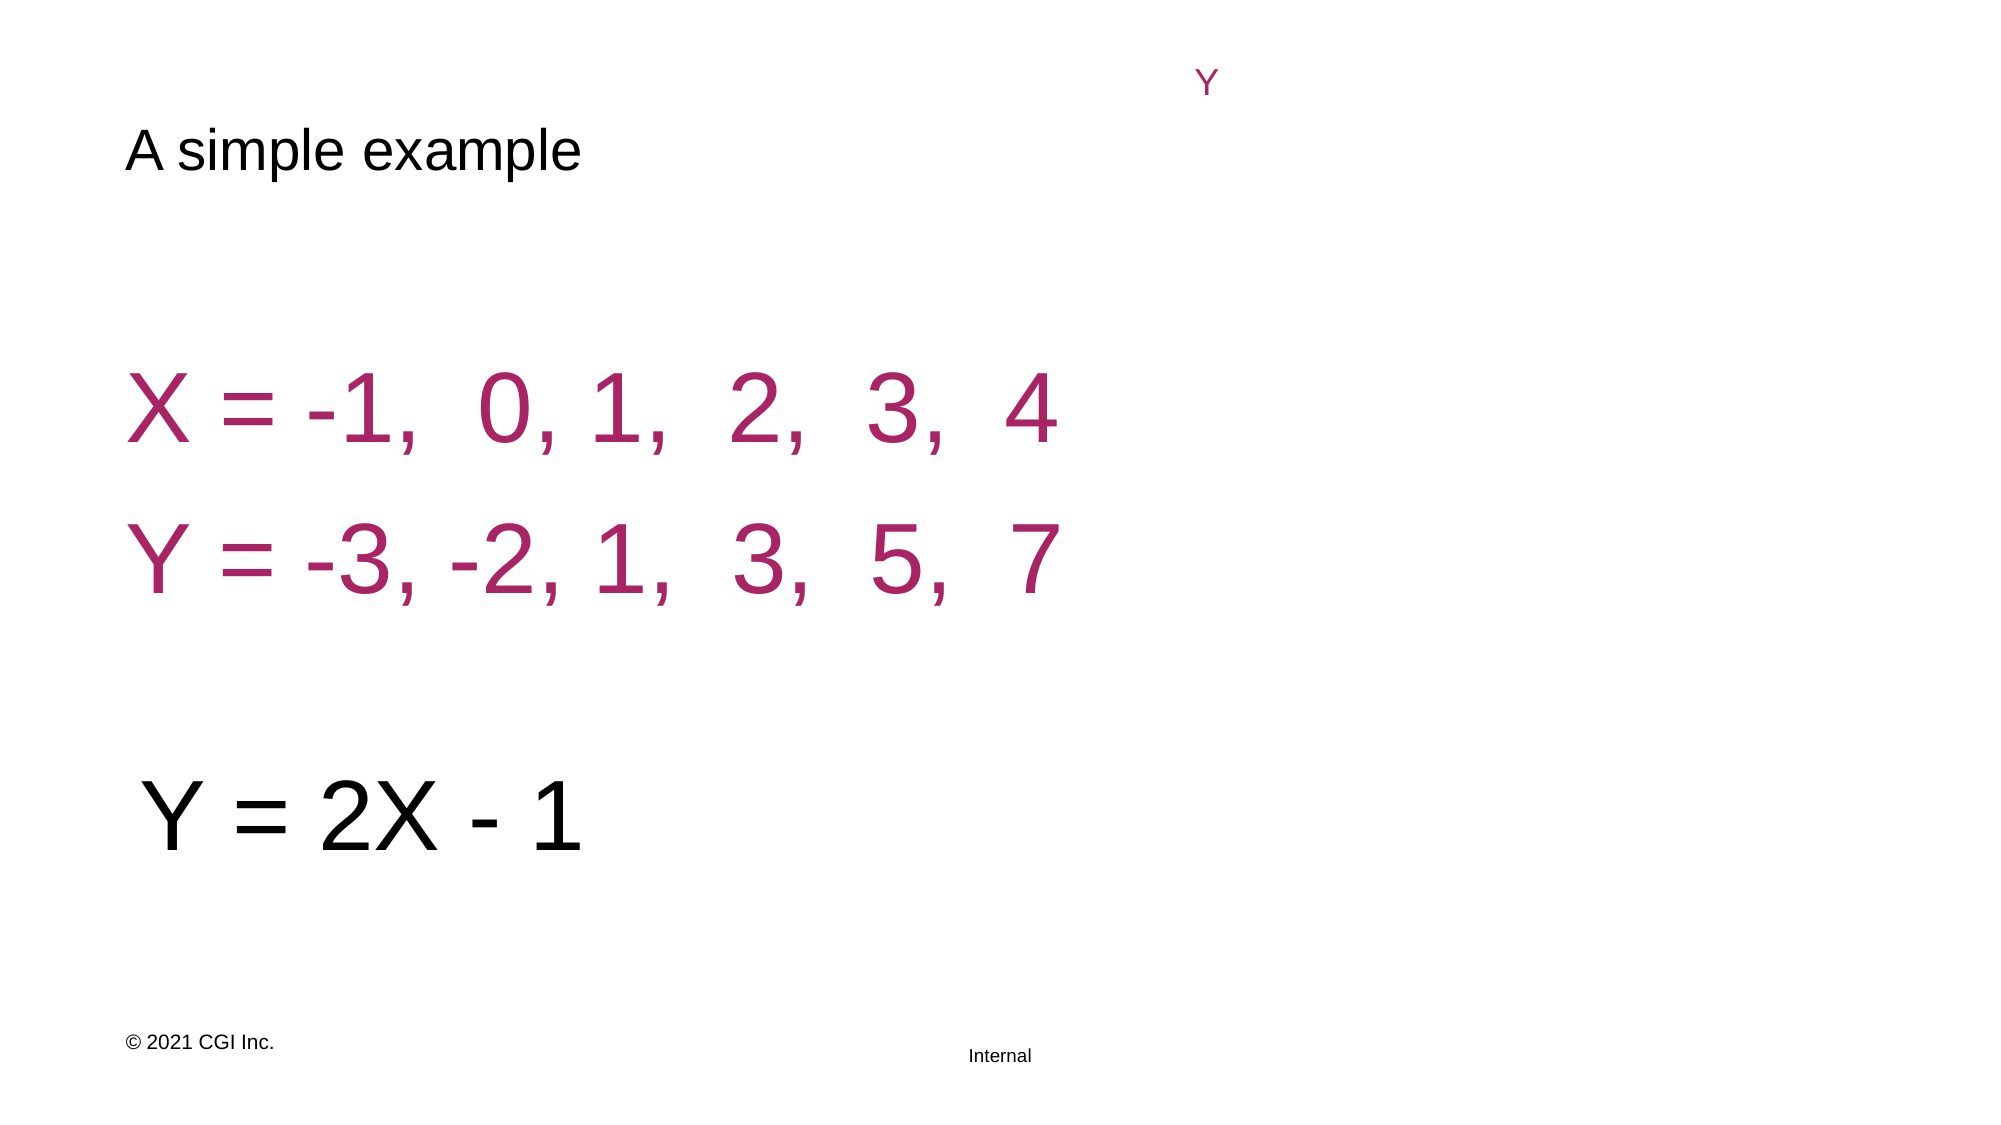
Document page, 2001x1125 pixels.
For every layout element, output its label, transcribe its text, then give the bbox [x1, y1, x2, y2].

title A simple example [125, 112, 1877, 200]
text_box Y [1179, 50, 1228, 110]
text_box Y = -3, -2, 1, 3, 5, 7 [125, 351, 1080, 614]
text_box X = -1, 0, 1, 2, 3, 4 [125, 250, 1598, 463]
text_box Y = 2X - 1 [139, 658, 1044, 871]
